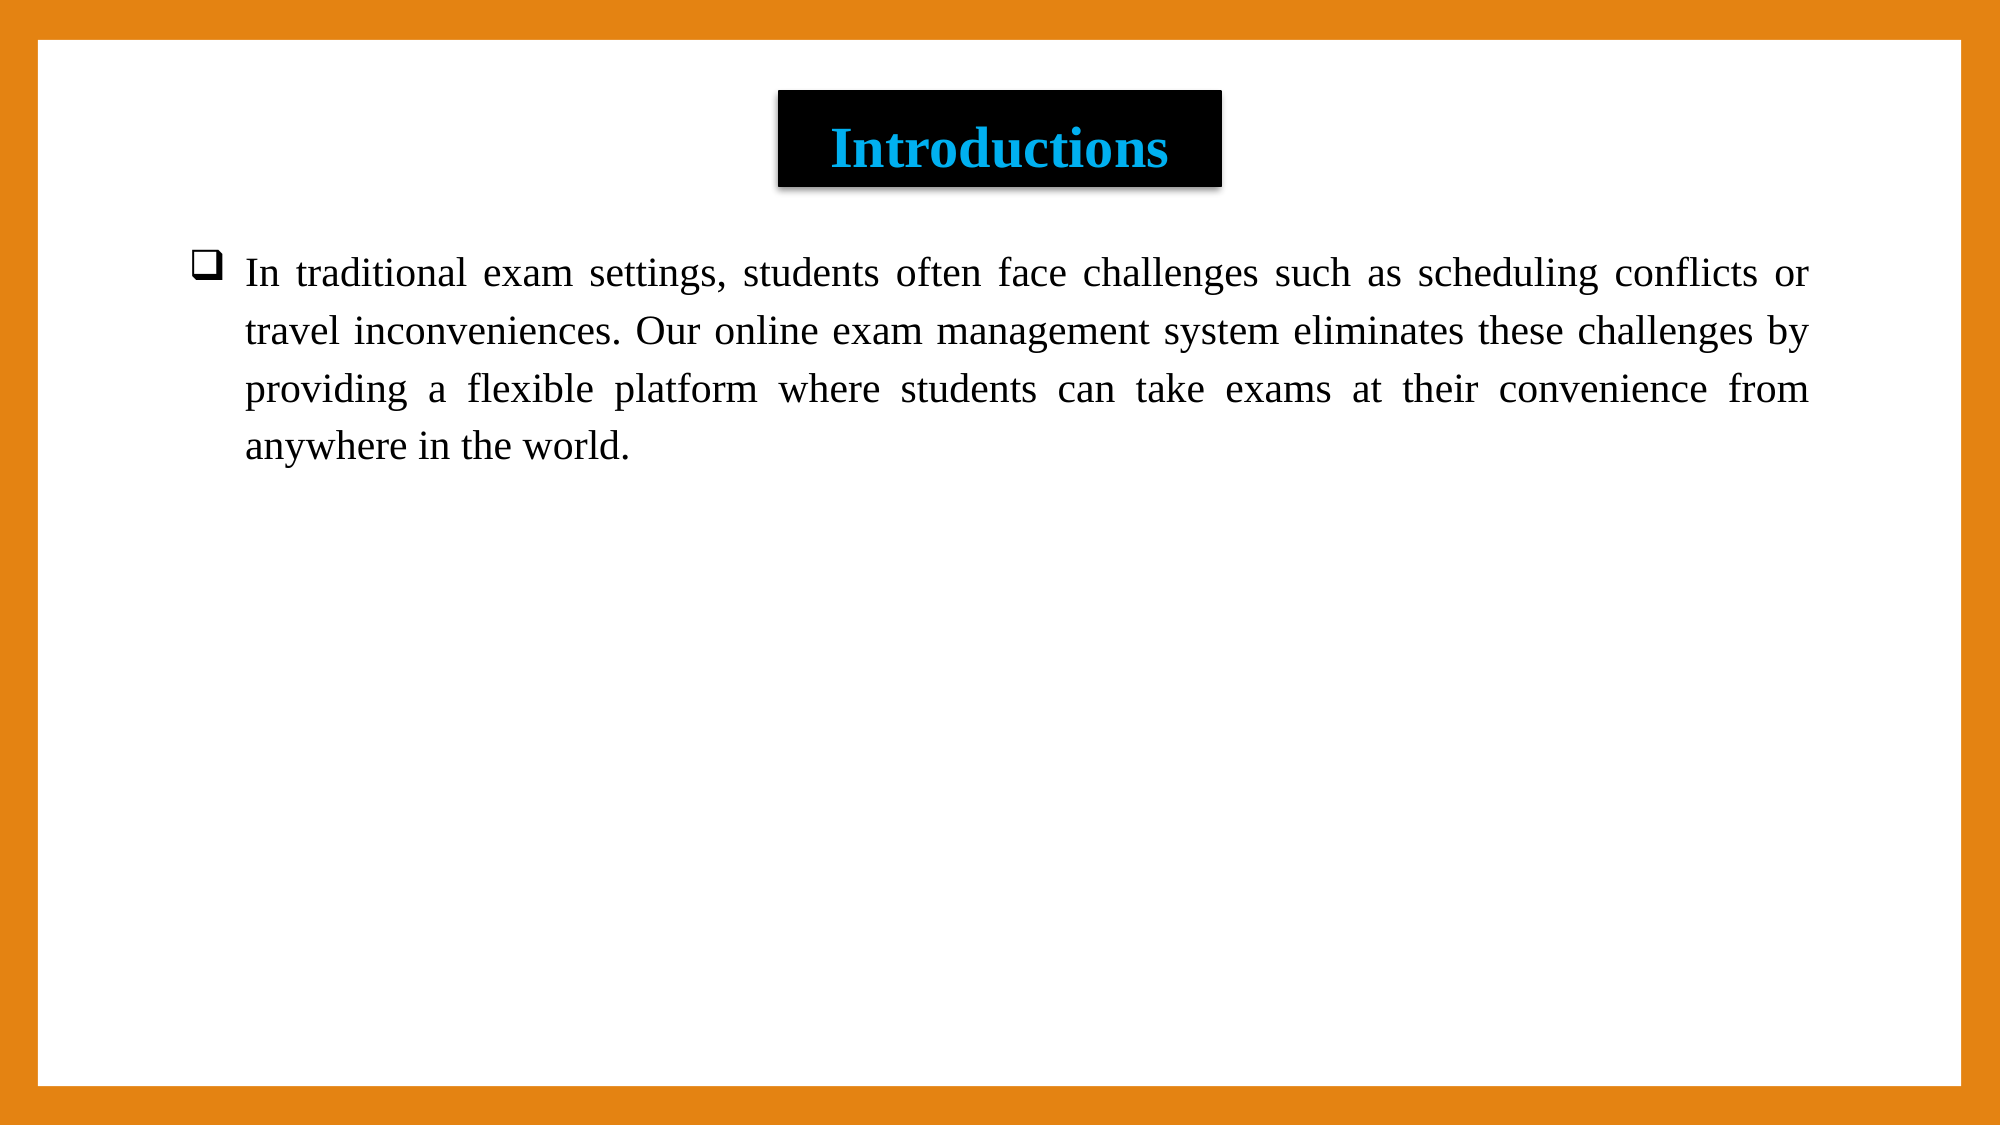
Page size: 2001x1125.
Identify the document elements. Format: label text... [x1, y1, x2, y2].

text_box In traditional exam settings, students often face challenges such as scheduling conflicts or travel inconveniences. Our online exam management system eliminates these challenges by providing a flexible platform where students can take exams at their convenience from anywhere in the world. [174, 230, 1826, 476]
text_box Introductions [778, 90, 1222, 187]
